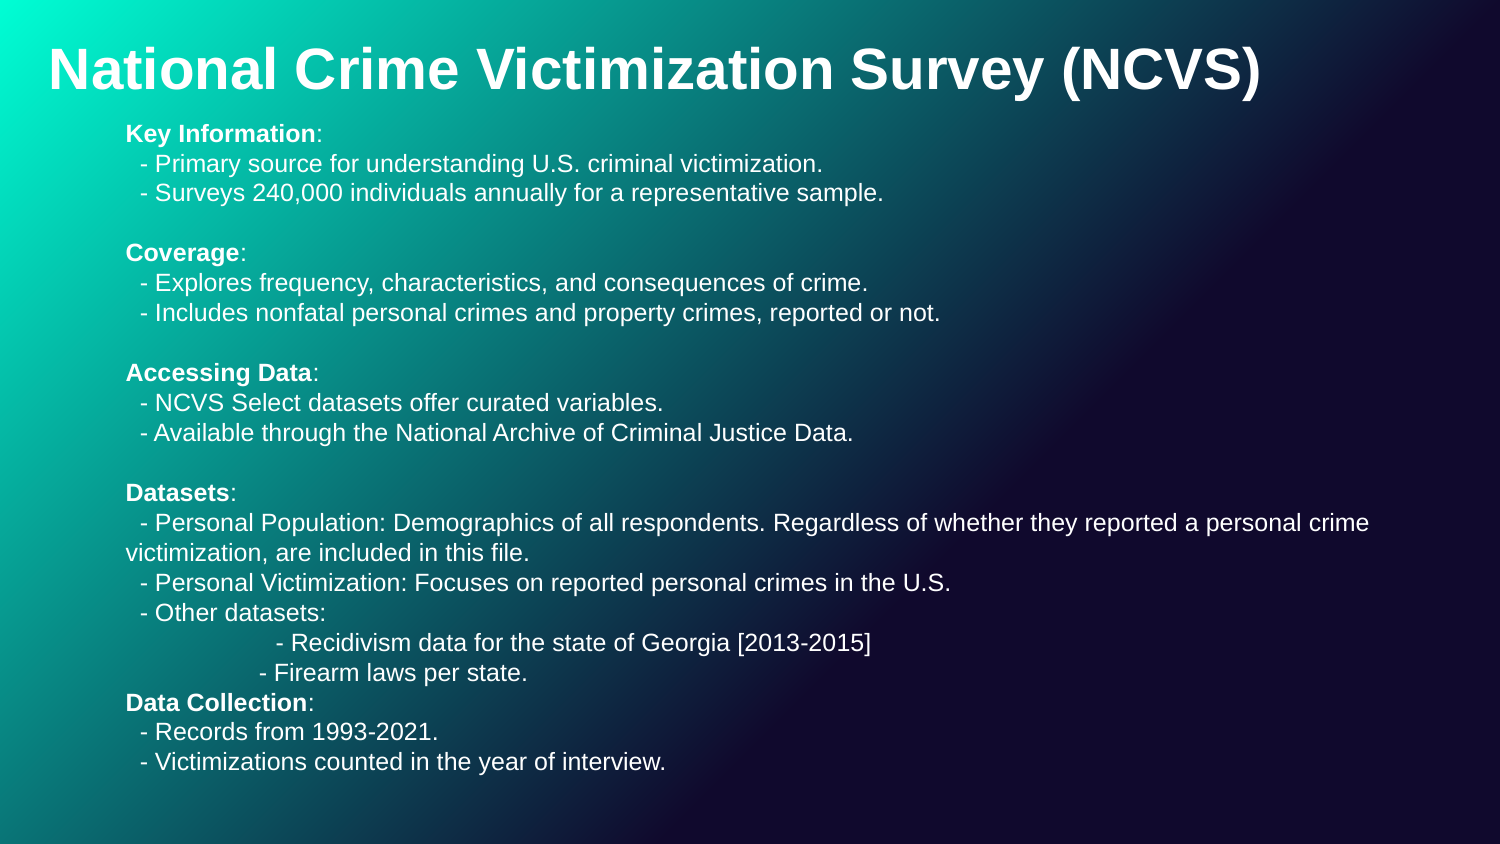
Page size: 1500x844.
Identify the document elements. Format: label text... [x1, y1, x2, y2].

text_box Key Information: - Primary source for understanding U.S. criminal victimization. - Surveys 240,000 individuals annually for a representative sample. Coverage: - Explores frequency, characteristics, and consequences of crime. - Includes nonfatal personal crimes and property crimes, reported or not. Accessing Data: - NCVS Select datasets offer curated variables. - Available through the National Archive of Criminal Justice Data. Datasets: - Personal Population: Demographics of all respondents. Regardless of whether they reported a personal crime victimization, are included in this file. - Personal Victimization: Focuses on reported personal crimes in the U.S. - Other datasets: - Recidivism data for the state of Georgia [2013-2015] - Firearm laws per state. Data Collection: - Records from 1993-2021. - Victimizations counted in the year of interview. [110, 109, 1466, 784]
text_box National Crime Victimization Survey (NCVS) [34, 23, 1389, 109]
